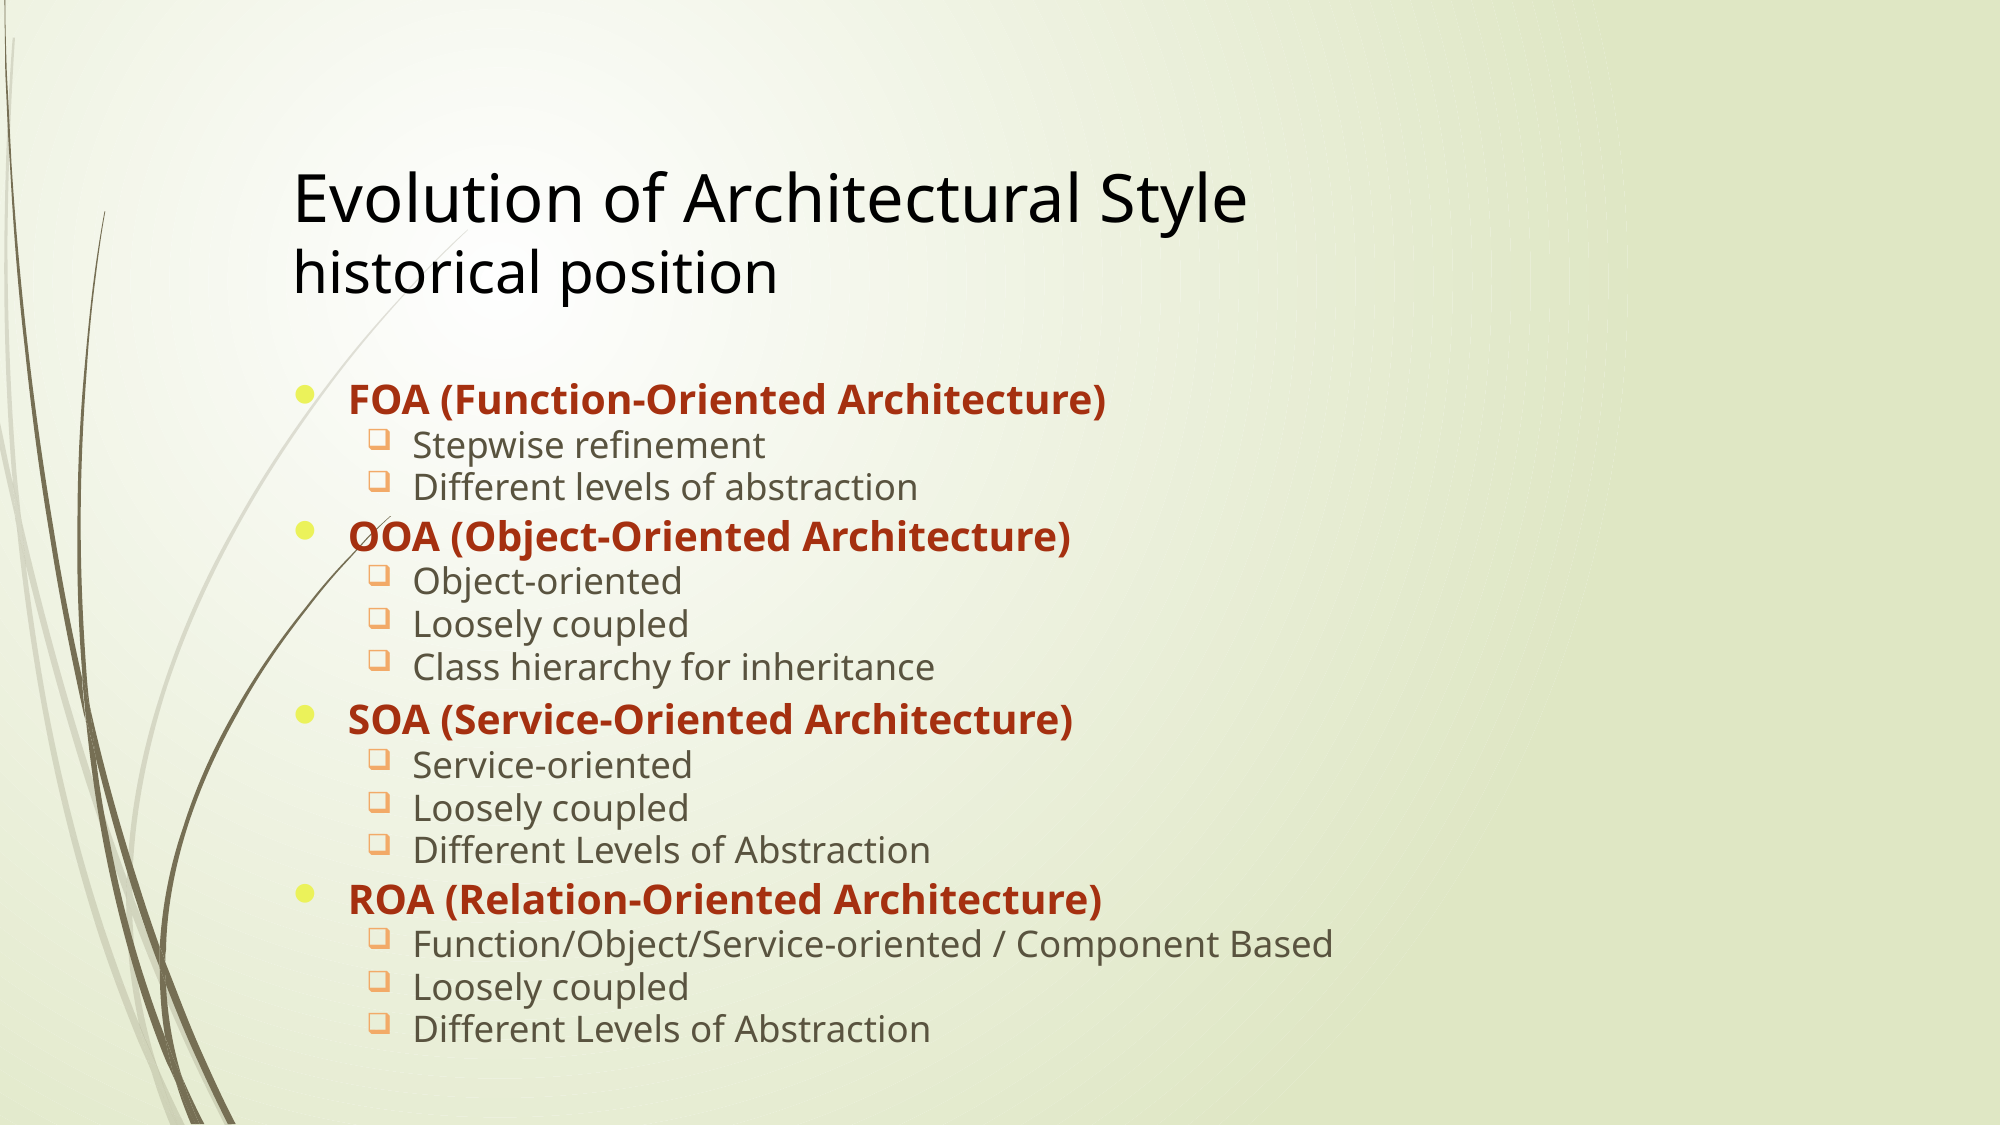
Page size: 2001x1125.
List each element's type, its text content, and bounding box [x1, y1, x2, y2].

text_box Evolution of Architectural Style historical position [278, 148, 1740, 359]
text_box FOA (Function-Oriented Architecture) Stepwise refinement Different levels of abstraction OOA (Object-Oriented Architecture) Object-oriented Loosely coupled Class hierarchy for inheritance SOA (Service-Oriented Architecture) Service-oriented Loosely coupled Different Levels of Abstraction ROA (Relation-Oriented Architecture) Function/Object/Service-oriented / Component Based Loosely coupled Different Levels of Abstraction [278, 319, 1464, 1064]
